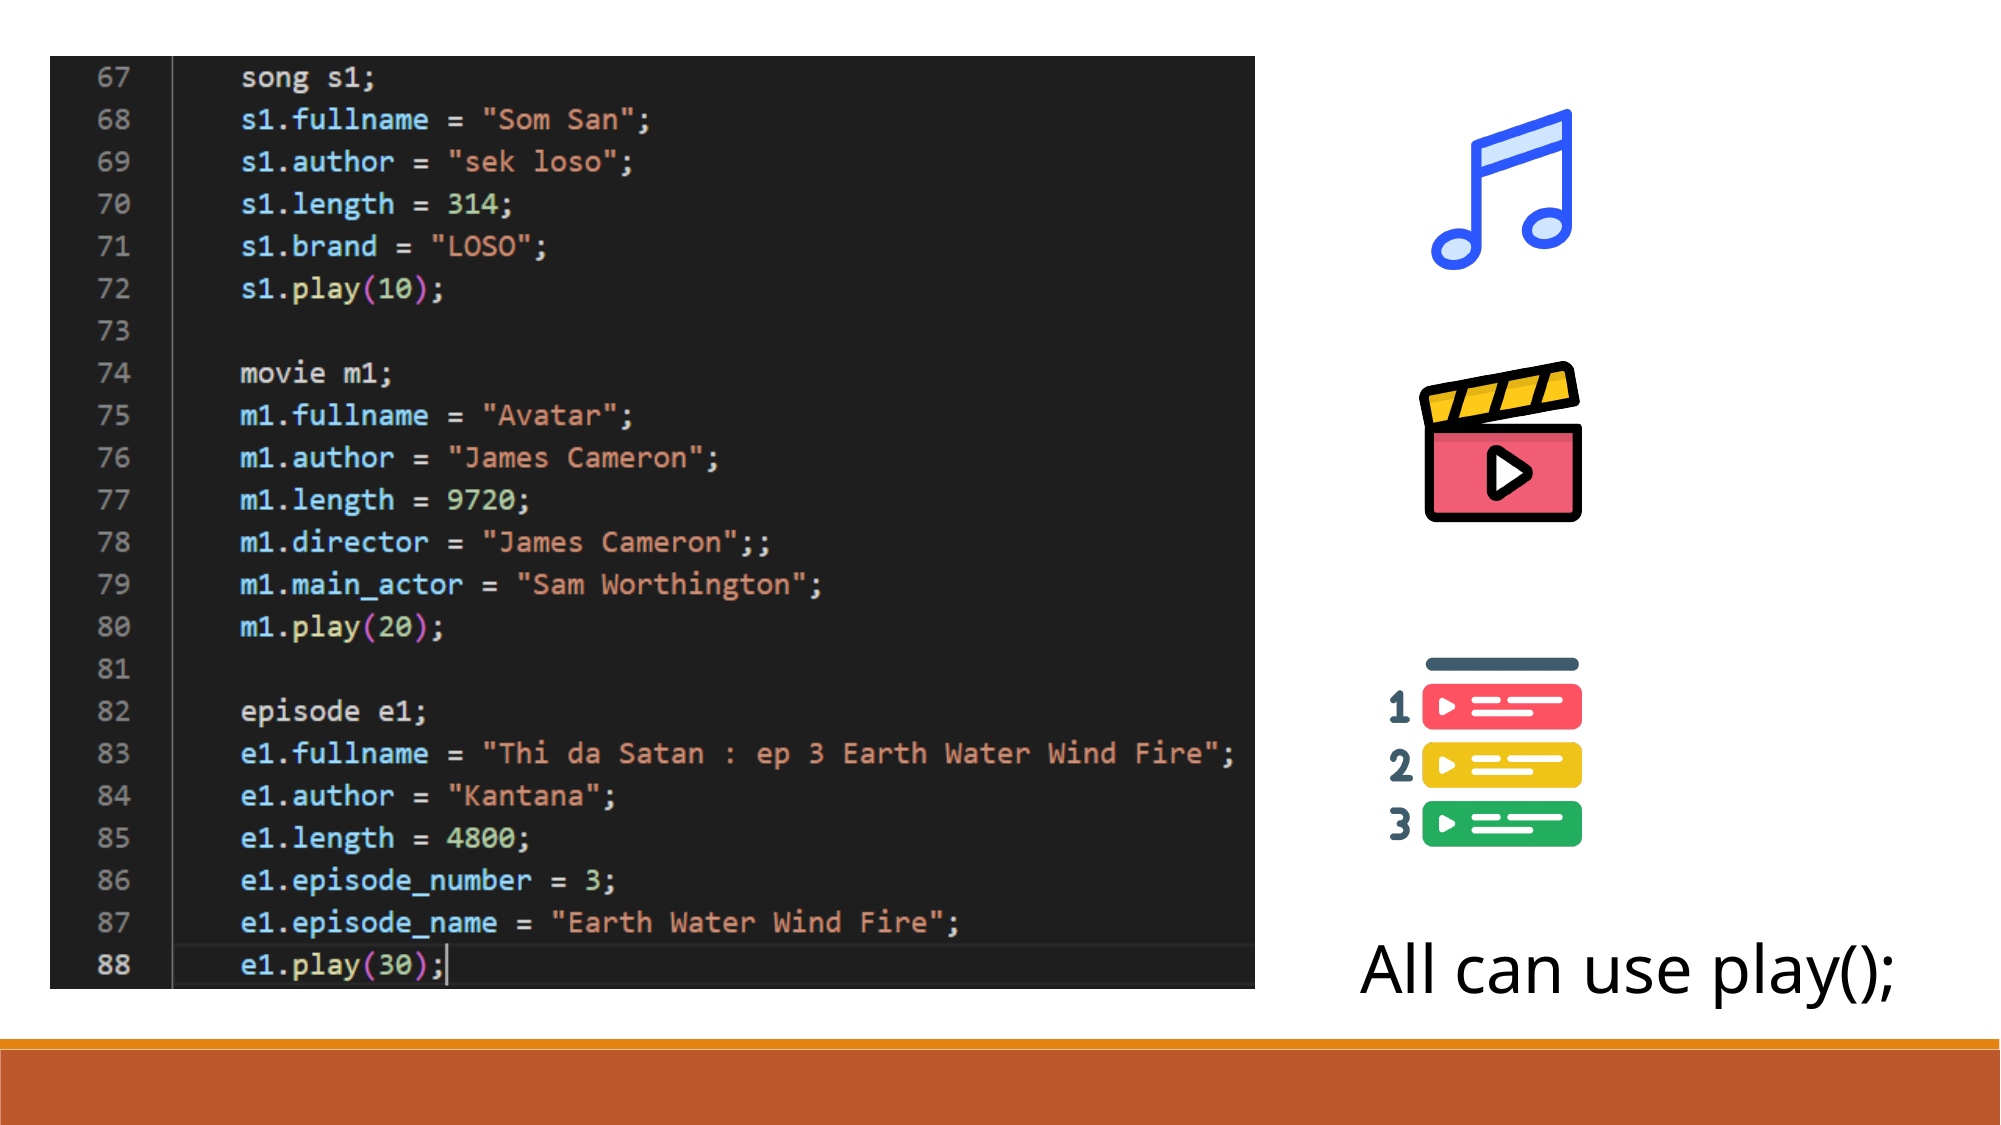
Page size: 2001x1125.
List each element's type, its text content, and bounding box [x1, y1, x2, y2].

picture [49, 56, 1256, 989]
text_box All can use play(); [1345, 919, 1914, 1015]
picture [1419, 360, 1582, 523]
picture [1420, 108, 1583, 271]
picture [1390, 656, 1582, 848]
